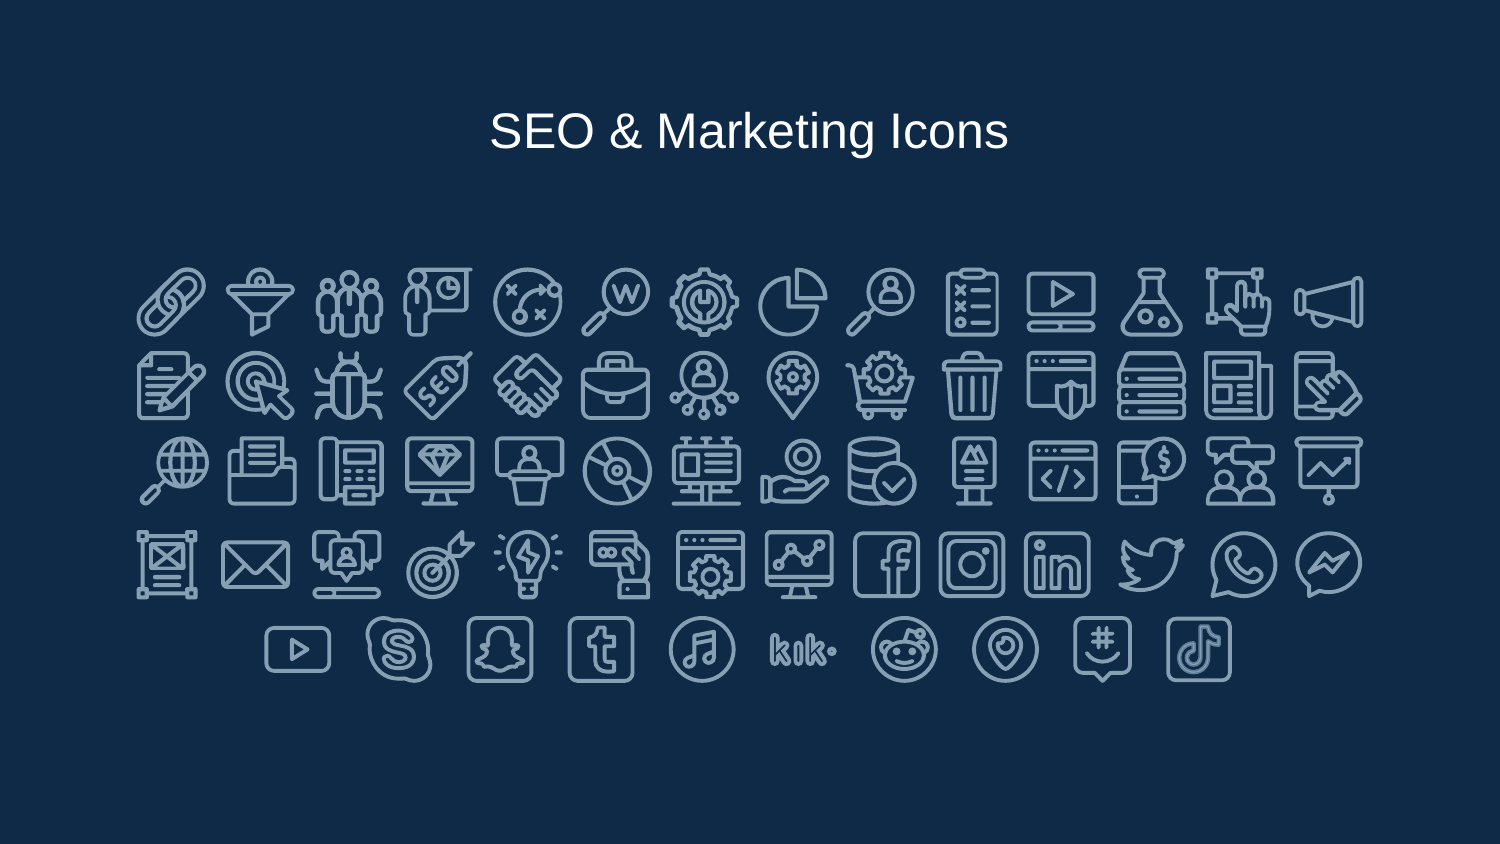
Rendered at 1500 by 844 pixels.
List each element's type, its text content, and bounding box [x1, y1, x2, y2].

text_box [136, 350, 208, 421]
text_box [766, 350, 820, 421]
text_box [493, 353, 563, 418]
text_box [1116, 350, 1187, 421]
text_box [567, 615, 635, 684]
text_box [492, 267, 563, 337]
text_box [1026, 350, 1096, 421]
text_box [264, 625, 332, 674]
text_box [938, 530, 1006, 599]
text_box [1166, 616, 1232, 683]
text_box [136, 267, 206, 337]
text_box [221, 540, 291, 589]
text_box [945, 267, 1000, 337]
text_box [495, 436, 565, 506]
text_box [1294, 275, 1364, 329]
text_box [227, 436, 298, 506]
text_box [971, 615, 1040, 684]
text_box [675, 529, 746, 600]
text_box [402, 350, 474, 421]
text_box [136, 529, 198, 600]
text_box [758, 267, 828, 337]
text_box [1210, 530, 1278, 599]
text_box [870, 615, 939, 684]
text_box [466, 615, 534, 684]
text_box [1294, 436, 1364, 506]
title SEO & Marketing Icons [117, 83, 1383, 163]
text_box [769, 632, 837, 667]
text_box [580, 351, 650, 420]
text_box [1203, 350, 1274, 421]
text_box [764, 529, 835, 600]
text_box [845, 350, 916, 421]
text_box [941, 350, 1004, 421]
text_box [139, 436, 209, 506]
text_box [760, 438, 830, 504]
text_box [1028, 440, 1098, 502]
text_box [845, 267, 916, 337]
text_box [668, 615, 736, 684]
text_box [493, 529, 564, 600]
text_box [225, 267, 295, 337]
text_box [1295, 530, 1363, 599]
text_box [847, 436, 917, 506]
text_box [1205, 267, 1272, 337]
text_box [365, 615, 433, 684]
text_box [406, 530, 476, 600]
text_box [588, 529, 651, 600]
text_box [853, 531, 921, 599]
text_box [403, 267, 473, 337]
text_box [225, 350, 295, 421]
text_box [404, 436, 475, 506]
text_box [1116, 436, 1187, 506]
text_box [311, 529, 382, 600]
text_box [582, 436, 653, 506]
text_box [669, 267, 740, 338]
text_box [313, 351, 384, 421]
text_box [1026, 271, 1096, 333]
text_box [1073, 615, 1133, 684]
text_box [669, 350, 740, 421]
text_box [580, 267, 651, 337]
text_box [951, 436, 997, 506]
text_box [1118, 537, 1185, 593]
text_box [671, 436, 742, 506]
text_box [318, 436, 385, 506]
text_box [1023, 530, 1092, 599]
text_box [1117, 267, 1186, 337]
text_box [1294, 351, 1363, 421]
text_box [315, 269, 384, 338]
text_box [1205, 436, 1276, 506]
